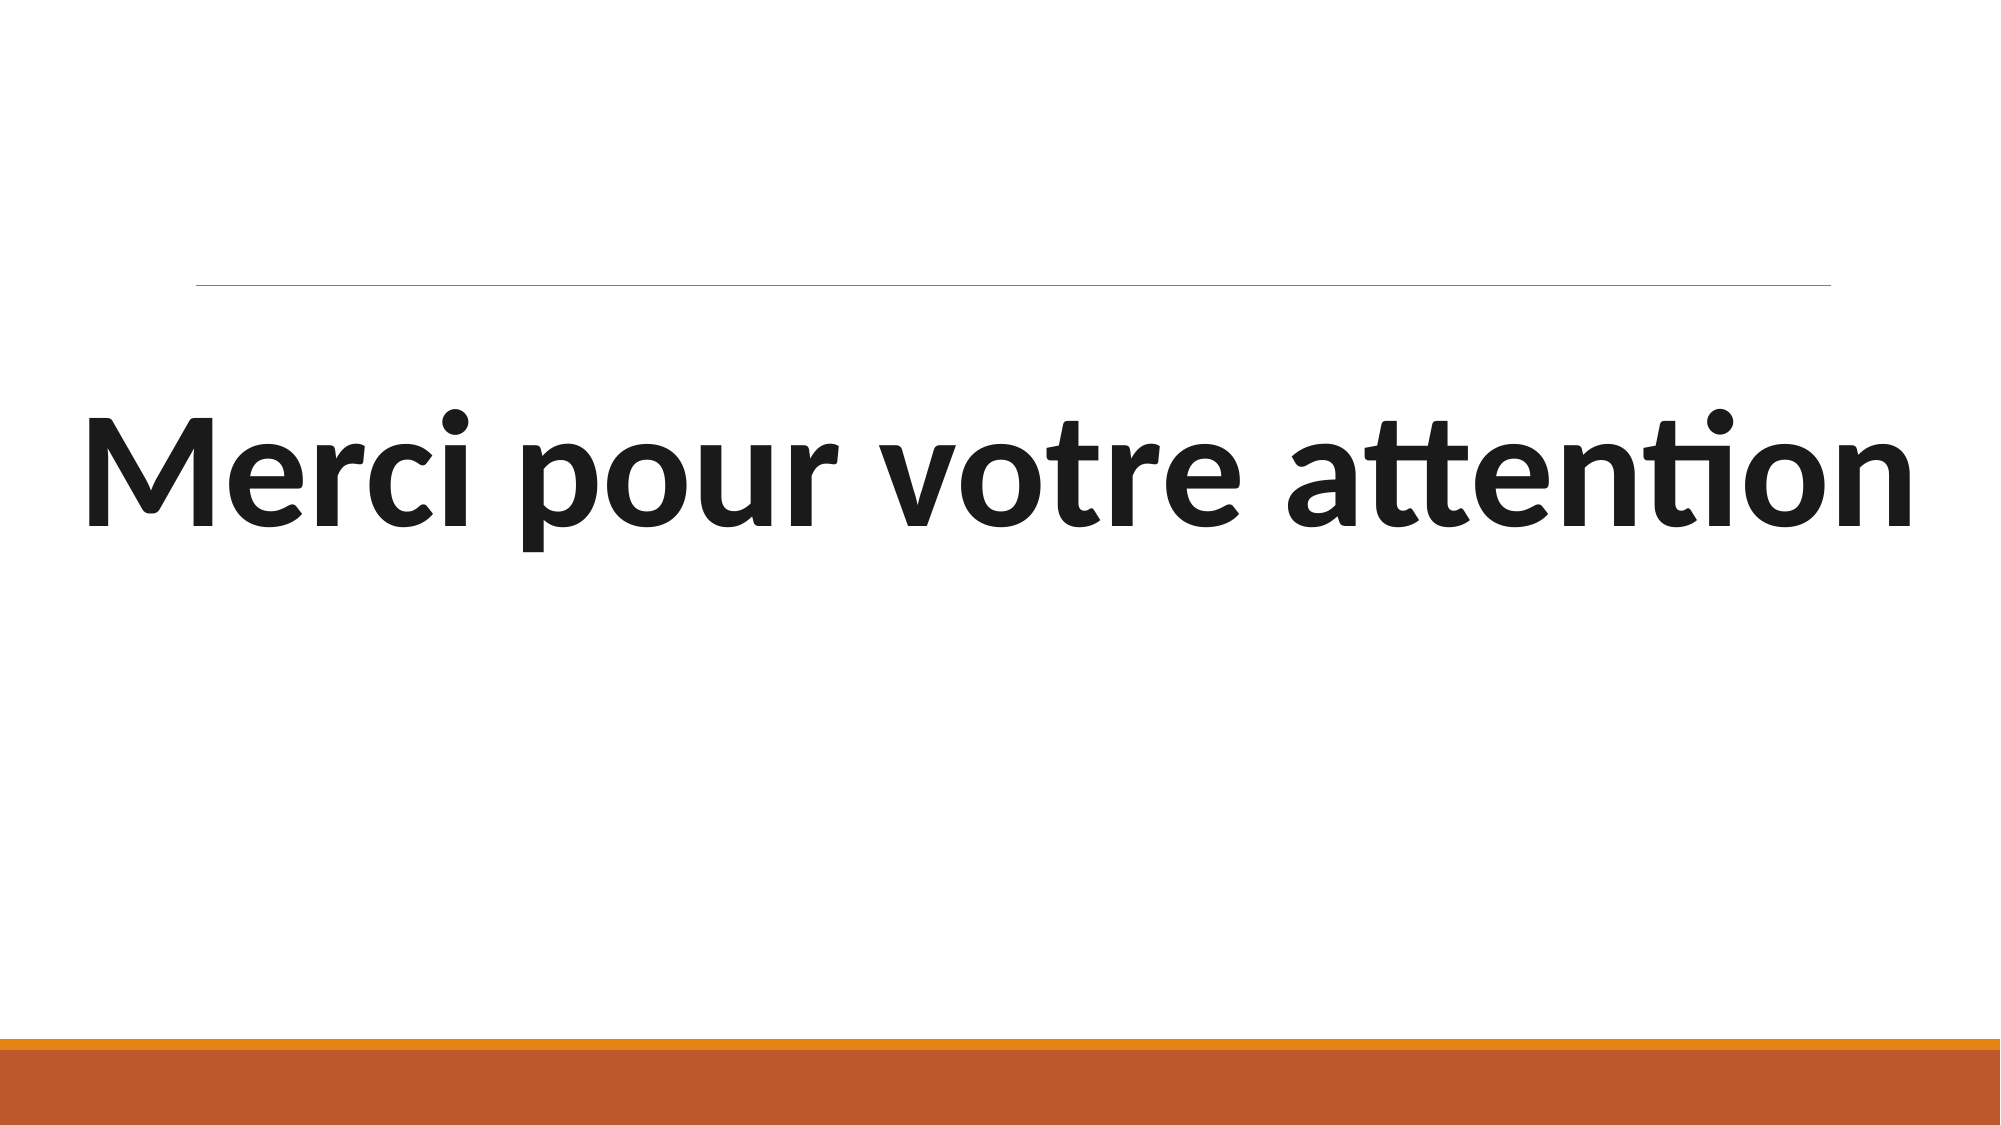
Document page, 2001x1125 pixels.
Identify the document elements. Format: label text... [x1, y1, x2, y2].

text_box Merci pour votre attention [0, 352, 2000, 568]
